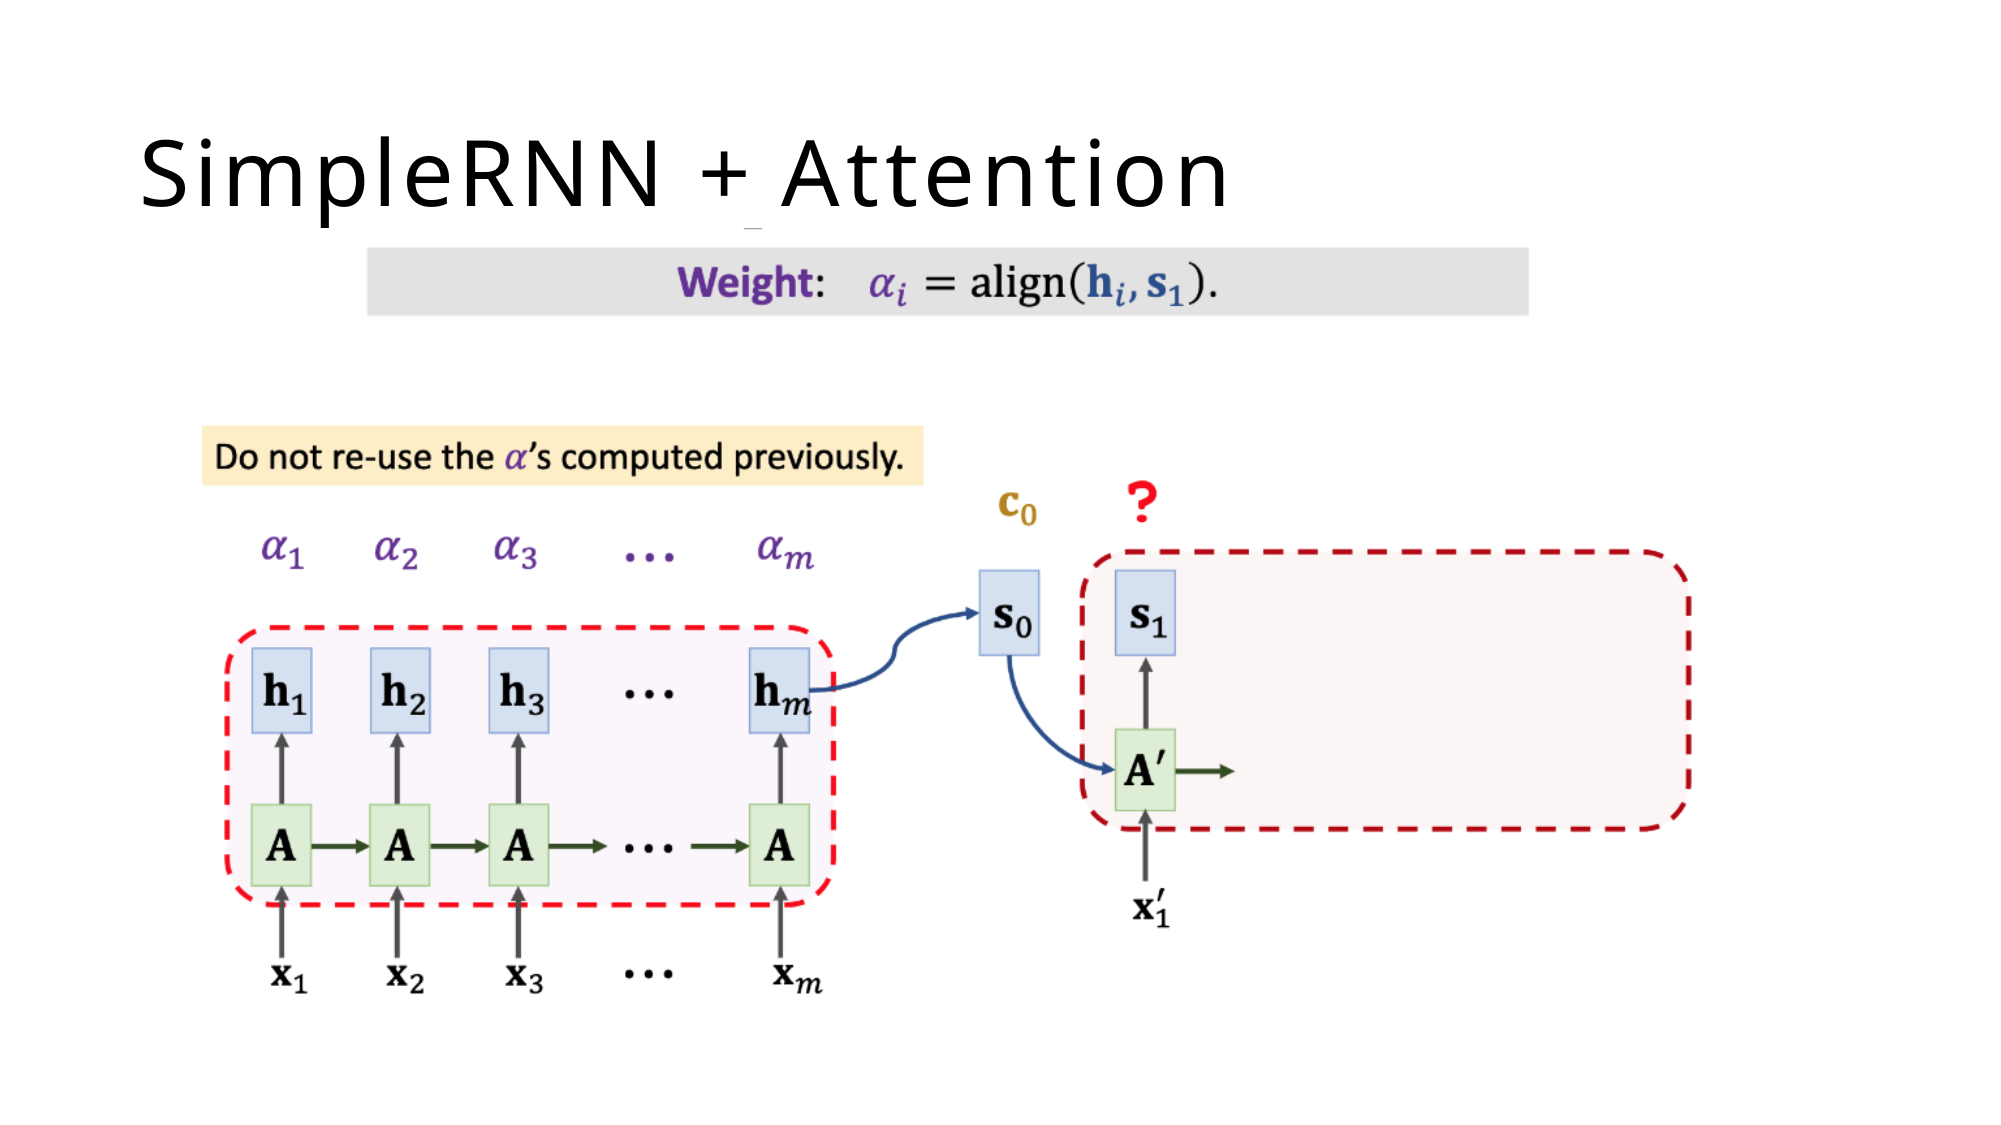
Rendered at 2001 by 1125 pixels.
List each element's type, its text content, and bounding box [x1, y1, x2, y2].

title SimpleRNN + Attention [137, 73, 1863, 264]
picture [201, 228, 1723, 1008]
